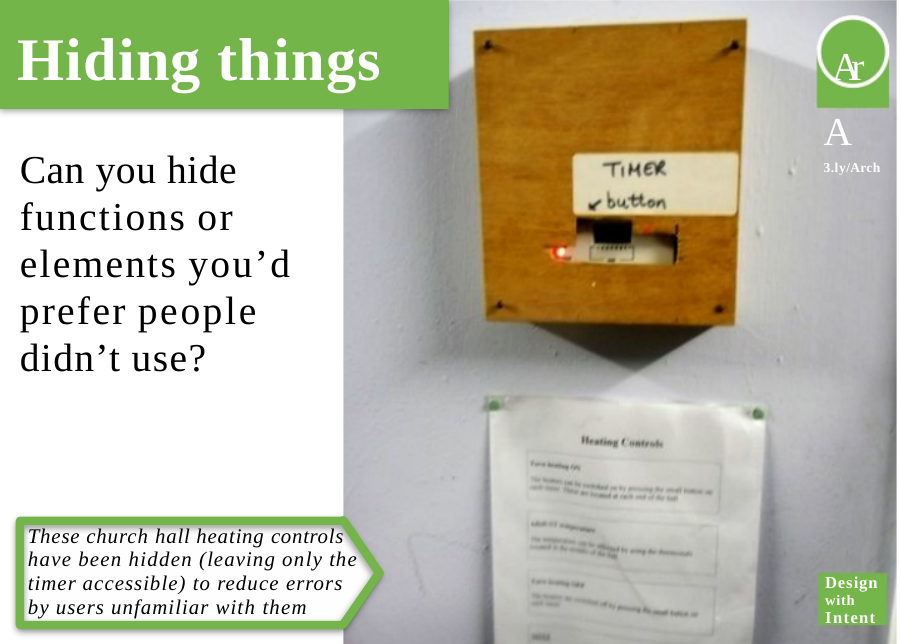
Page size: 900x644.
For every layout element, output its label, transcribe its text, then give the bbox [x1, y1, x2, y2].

text_box [17, 519, 335, 628]
text_box [0, 0, 338, 111]
text_box Can you hide functions or elements you’d prefer people didn’t use? These church hall heating controls have been hidden (leaving only the timer accessible) to reduce errors by users unfamiliar with them [19, 145, 335, 620]
text_box Hiding things [17, 20, 335, 93]
picture [341, 0, 898, 644]
